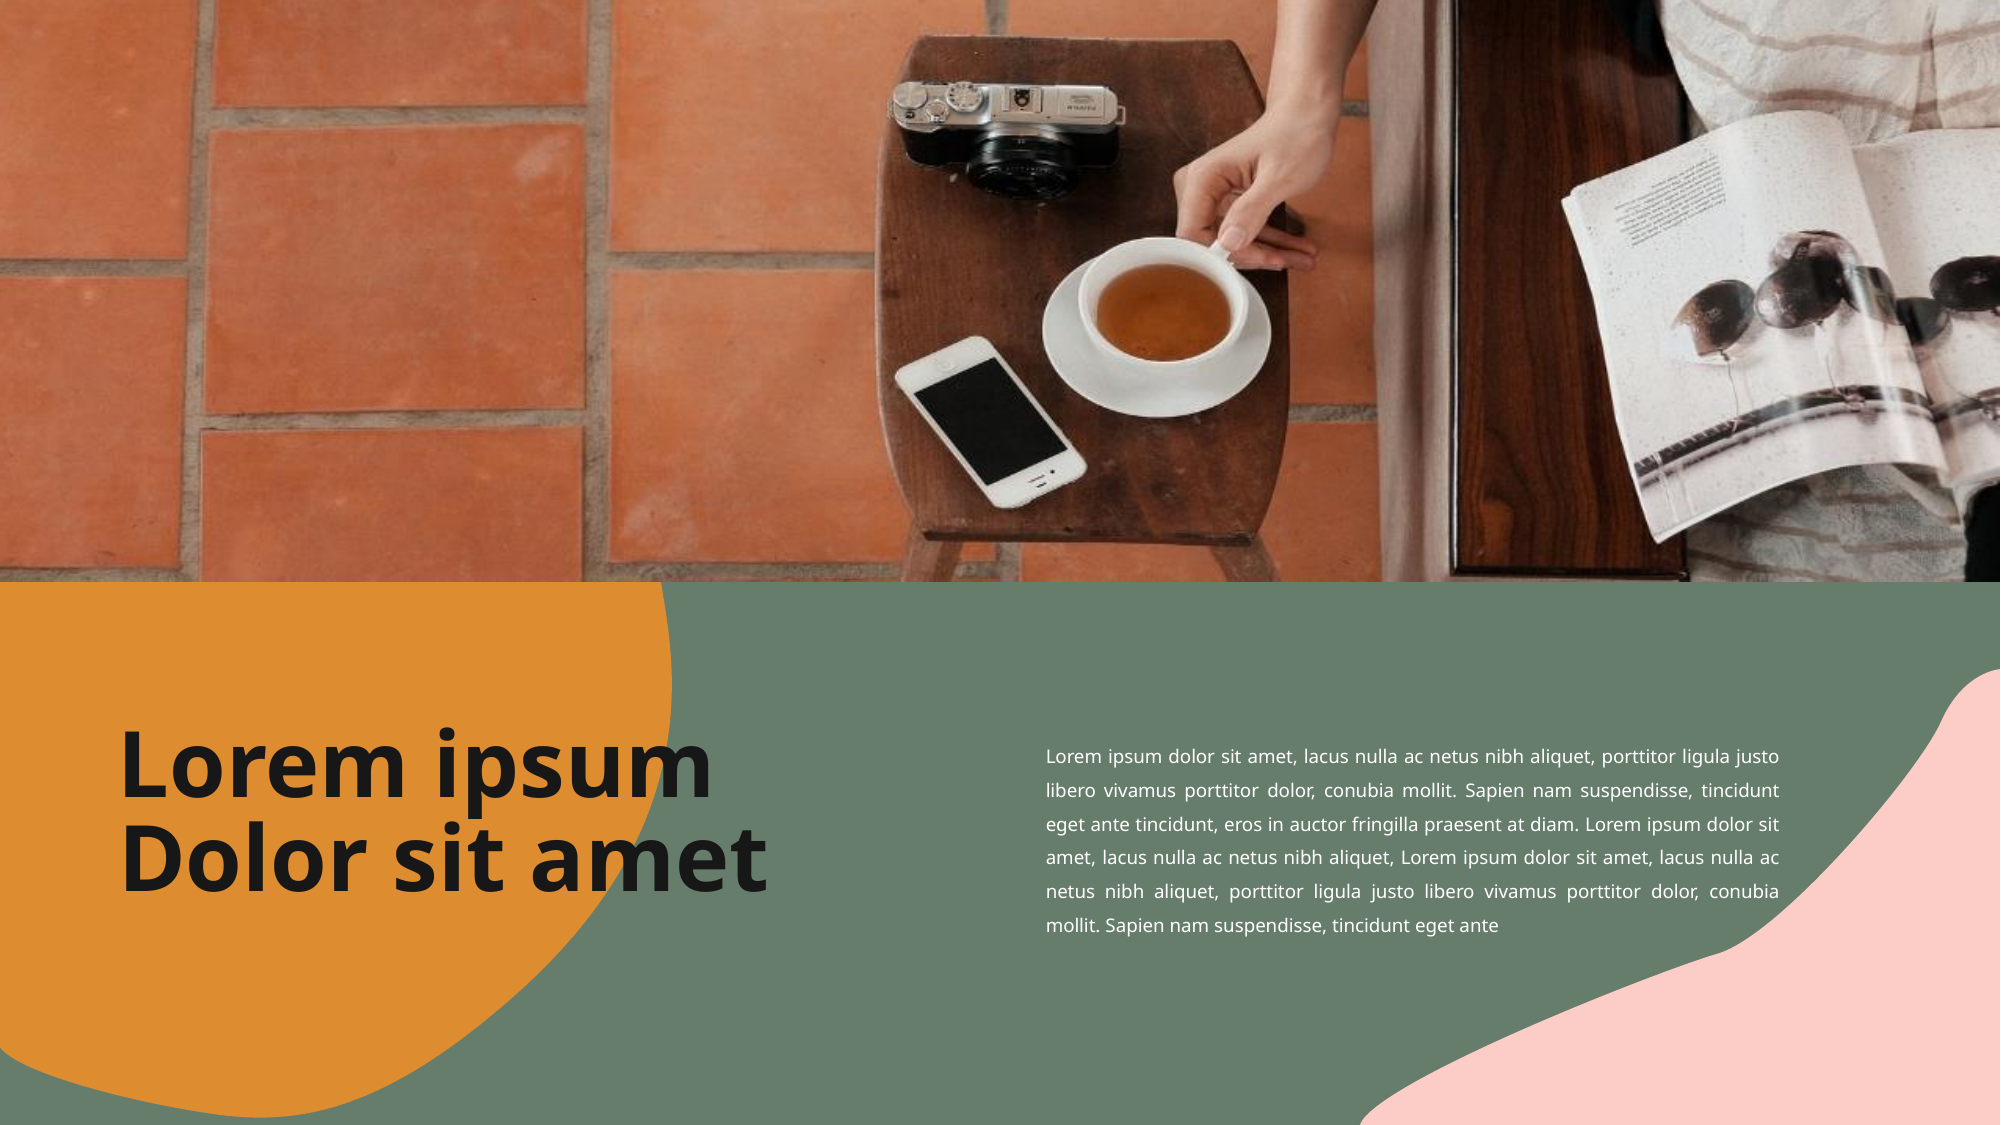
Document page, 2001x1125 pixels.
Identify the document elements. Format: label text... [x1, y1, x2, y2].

text_box Dolor sit amet [103, 792, 785, 917]
picture [0, 0, 2000, 582]
text_box [1359, 669, 2000, 1125]
text_box Lorem ipsum dolor sit amet, lacus nulla ac netus nibh aliquet, porttitor ligula justo libero vivamus porttitor dolor, conubia mollit. Sapien nam suspendisse, tincidunt eget ante tincidunt, eros in auctor fringilla praesent at diam. Lorem ipsum dolor sit amet, lacus nulla ac netus nibh aliquet, Lorem ipsum dolor sit amet, lacus nulla ac netus nibh aliquet, porttitor ligula justo libero vivamus porttitor dolor, conubia mollit. Sapien nam suspendisse, tincidunt eget ante [1031, 726, 1794, 944]
text_box Lorem ipsum [102, 698, 731, 824]
text_box [0, 582, 672, 1118]
